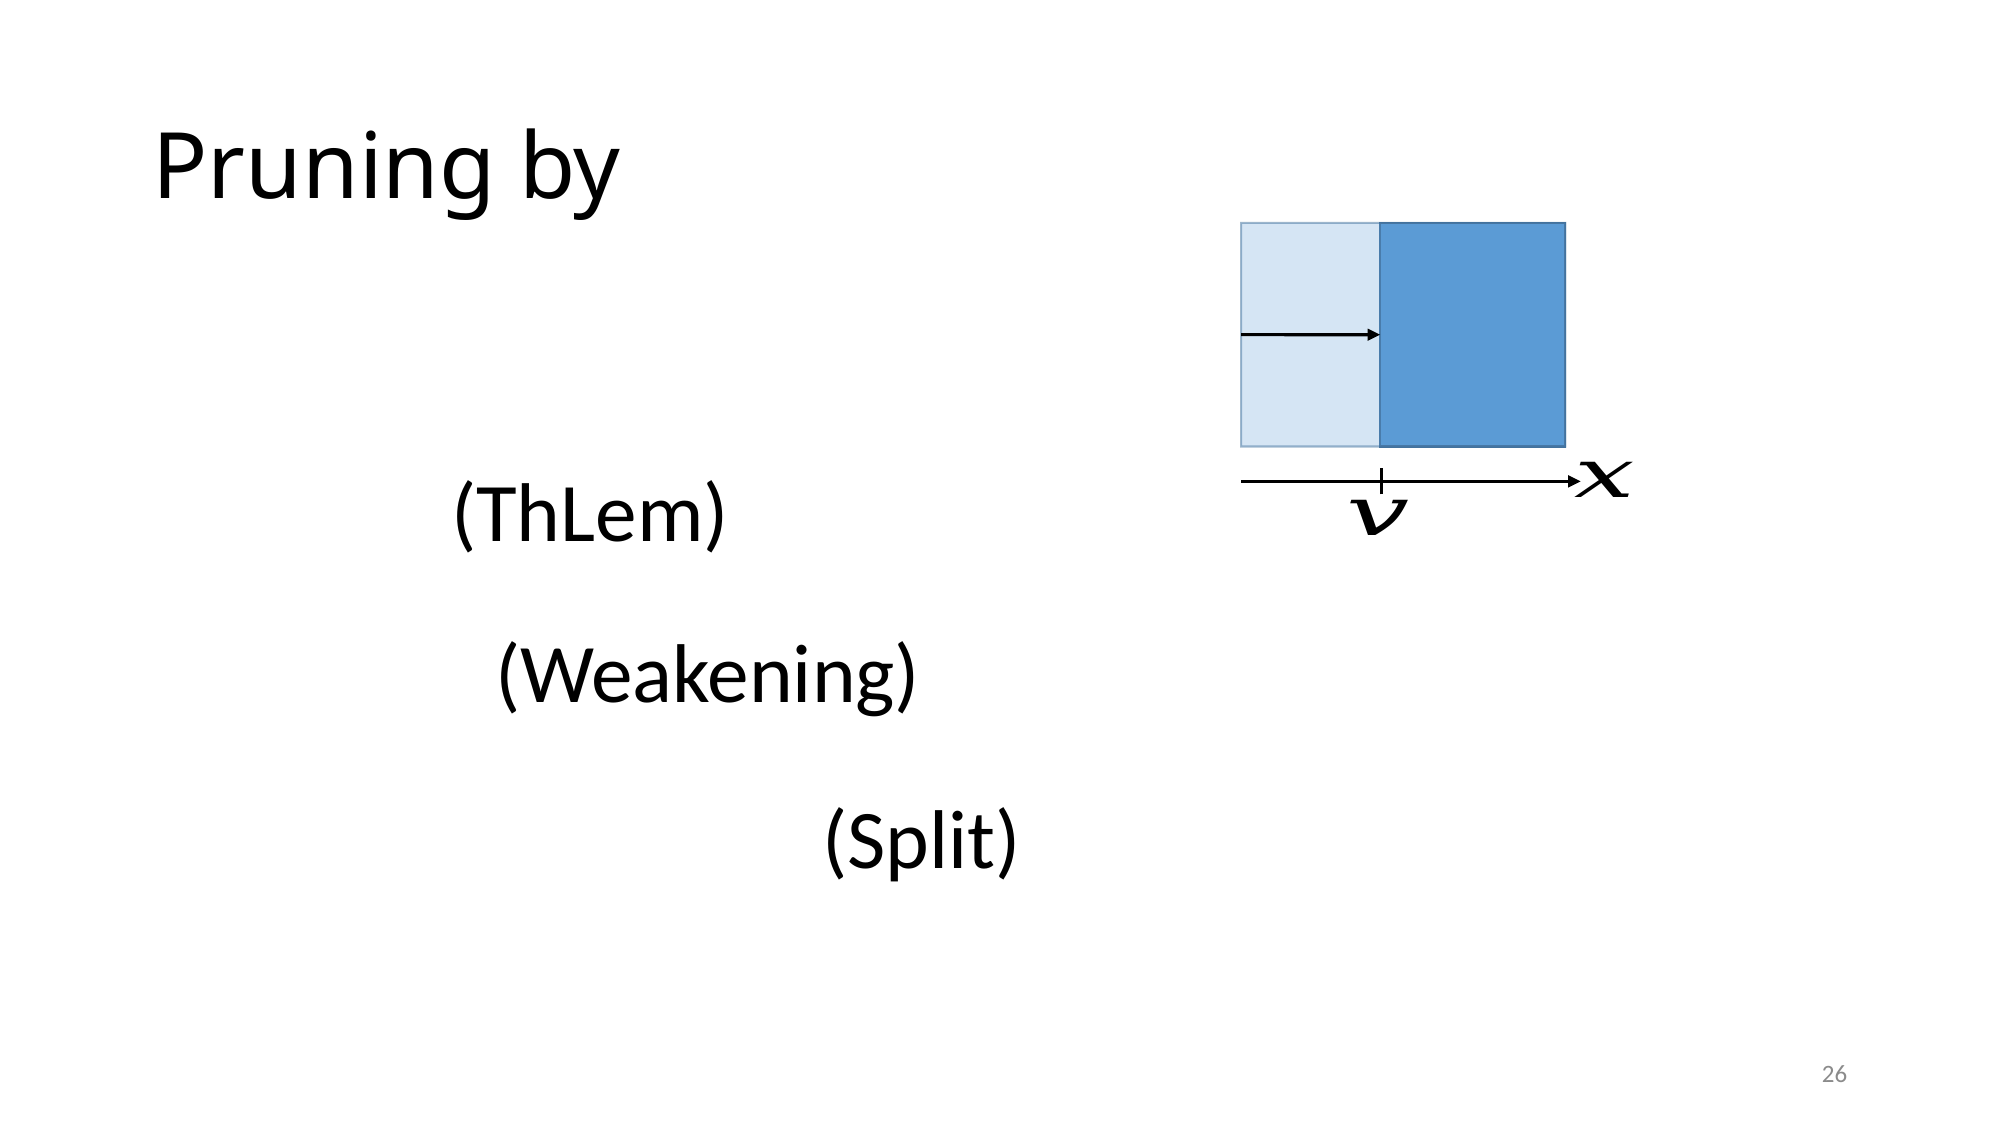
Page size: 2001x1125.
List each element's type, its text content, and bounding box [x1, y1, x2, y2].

text_box [1240, 222, 1566, 448]
slide_number 26 [1412, 1042, 1863, 1103]
